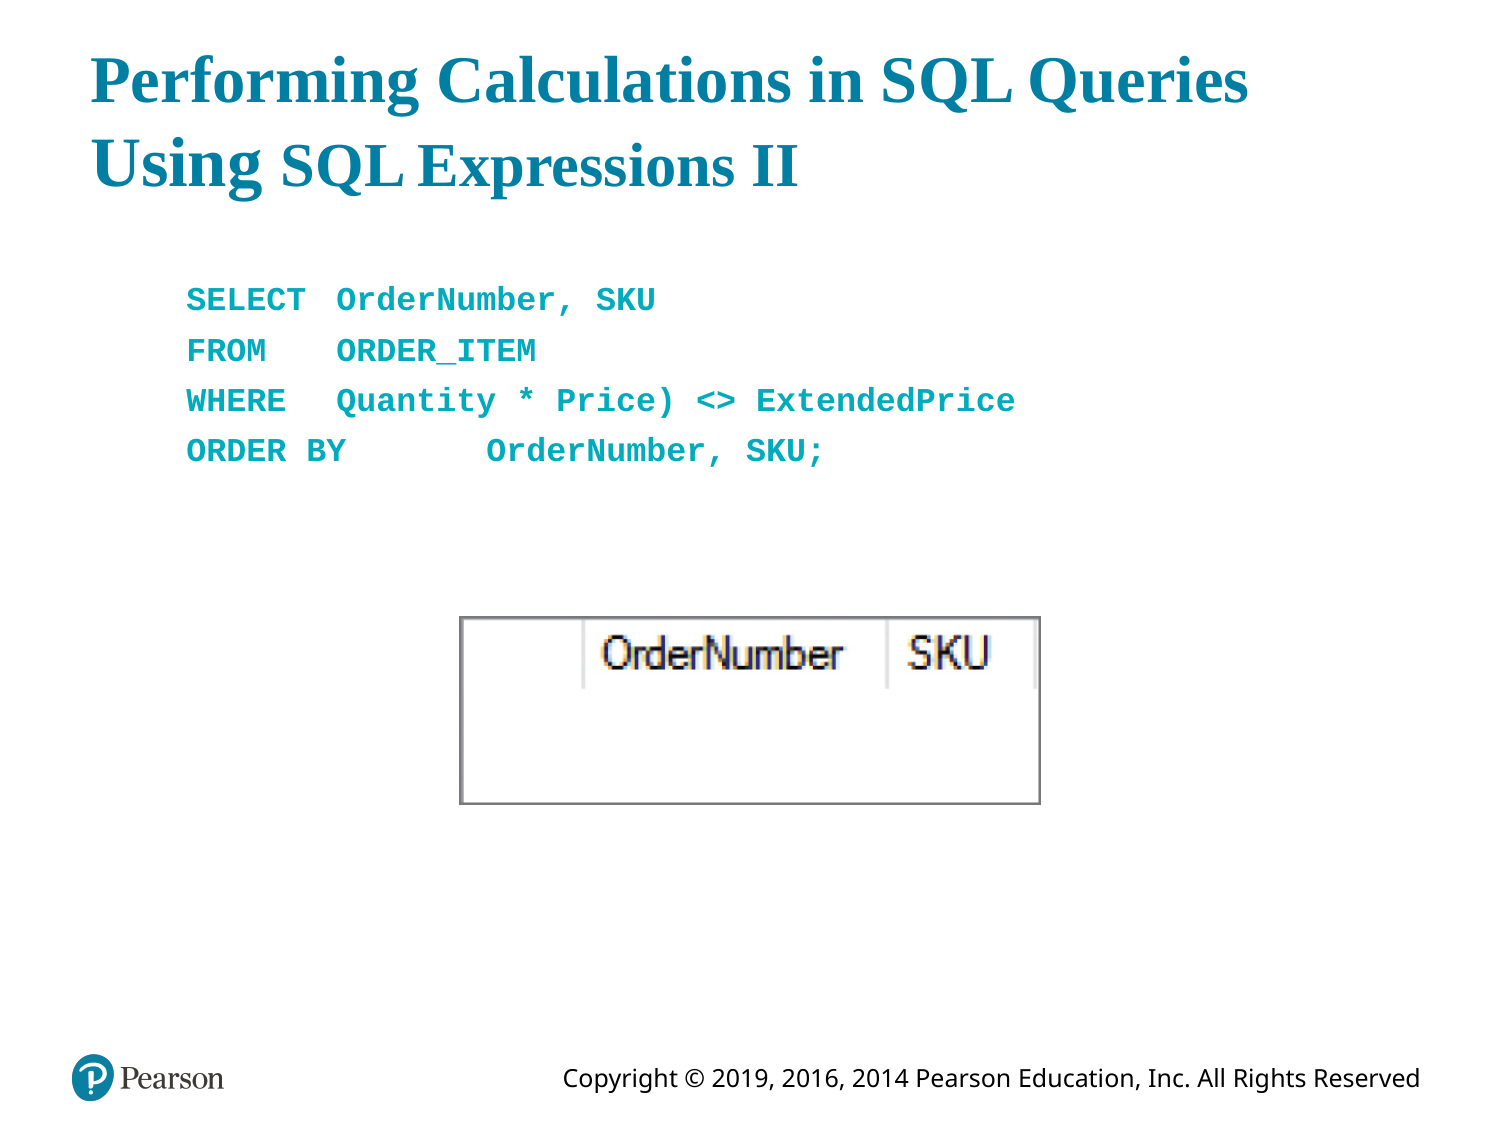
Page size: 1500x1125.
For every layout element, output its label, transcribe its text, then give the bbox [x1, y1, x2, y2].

picture [459, 616, 1041, 805]
list SELECT OrderNumber, SKU FROM ORDER_ITEM WHERE Quantity * Price) <> ExtendedPrice ORDER BY OrderNumber, SKU; [75, 262, 1425, 1005]
picture [98, 1054, 224, 1101]
title Performing Calculations in SQL Queries Using SQL Expressions II [75, 35, 1425, 216]
picture [72, 1054, 88, 1070]
picture [72, 1087, 83, 1101]
picture [80, 1063, 106, 1088]
